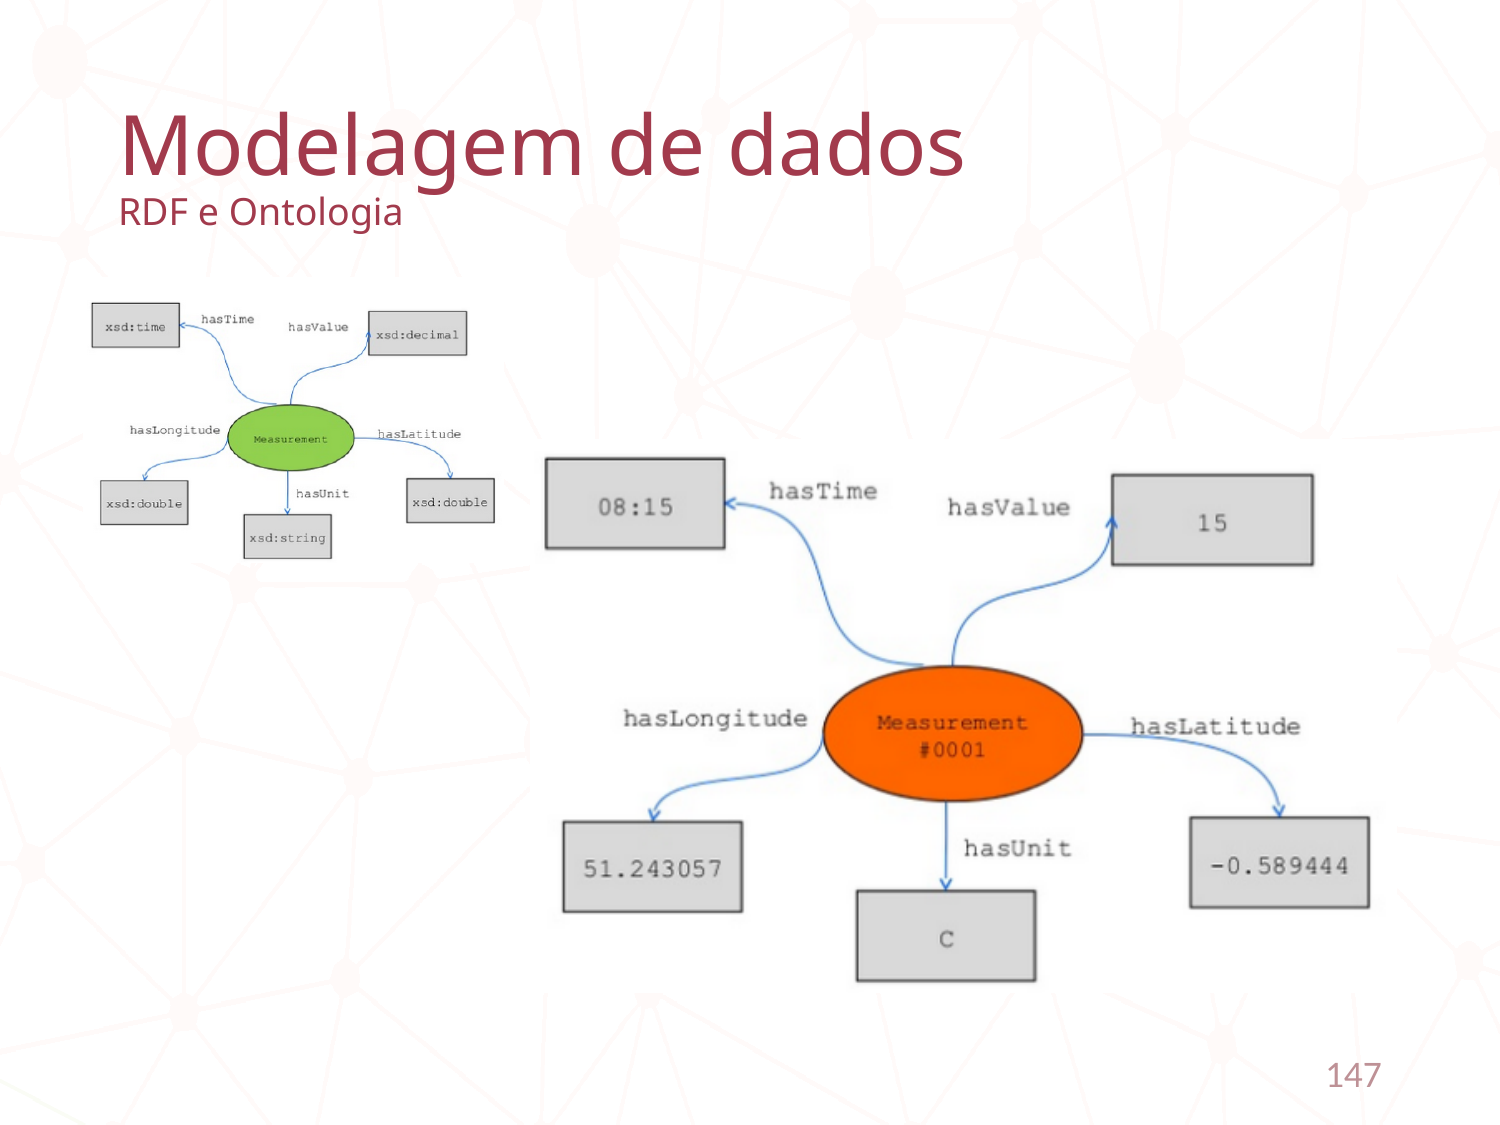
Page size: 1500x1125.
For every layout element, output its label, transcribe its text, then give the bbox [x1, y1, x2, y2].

picture [83, 277, 504, 563]
slide_number 147 [1059, 1042, 1397, 1103]
picture [530, 439, 1397, 993]
title Modelagem de dados RDF e Ontologia [103, 59, 1397, 278]
